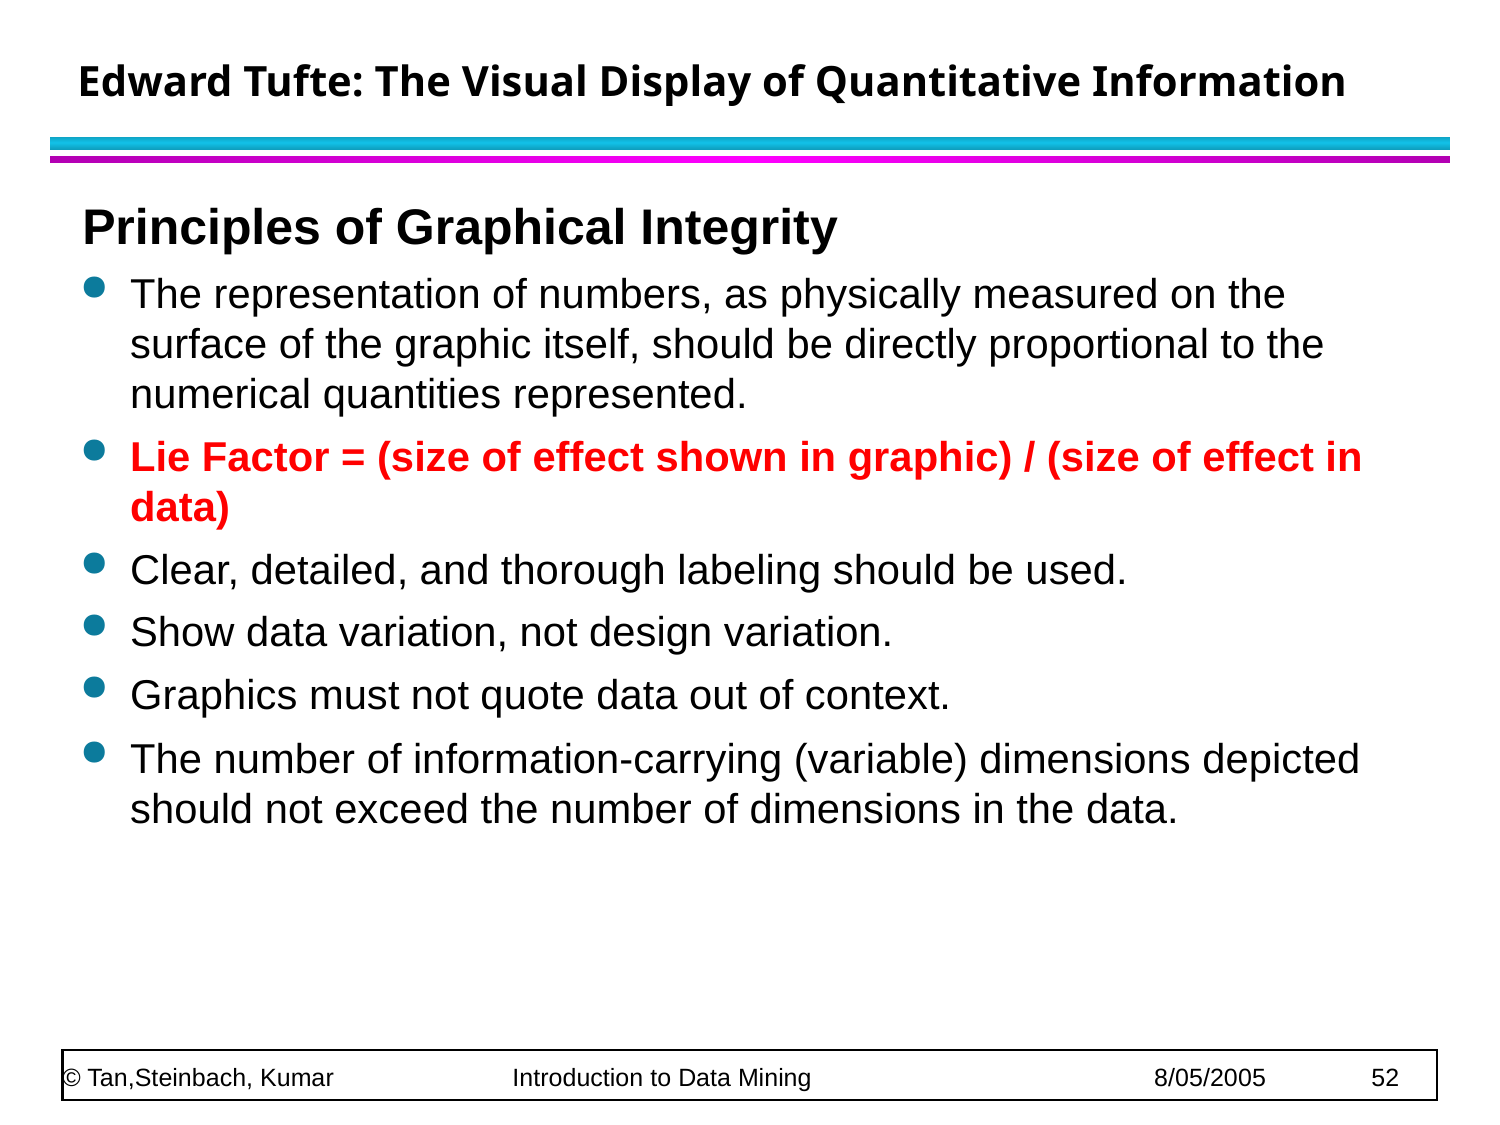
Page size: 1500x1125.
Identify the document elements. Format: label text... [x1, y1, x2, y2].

title Edward Tufte: The Visual Display of Quantitative Information [61, 24, 1422, 113]
list Principles of Graphical Integrity The representation of numbers, as physically measured on the surface of the graphic itself, should be directly proportional to the numerical quantities represented. Lie Factor = (size of effect shown in graphic) / (size of effect in data) Clear, detailed, and thorough labeling should be used. Show data variation, not design variation. Graphics must not quote data out of context. The number of information-carrying (variable) dimensions depicted should not exceed the number of dimensions in the data. [66, 186, 1433, 1038]
